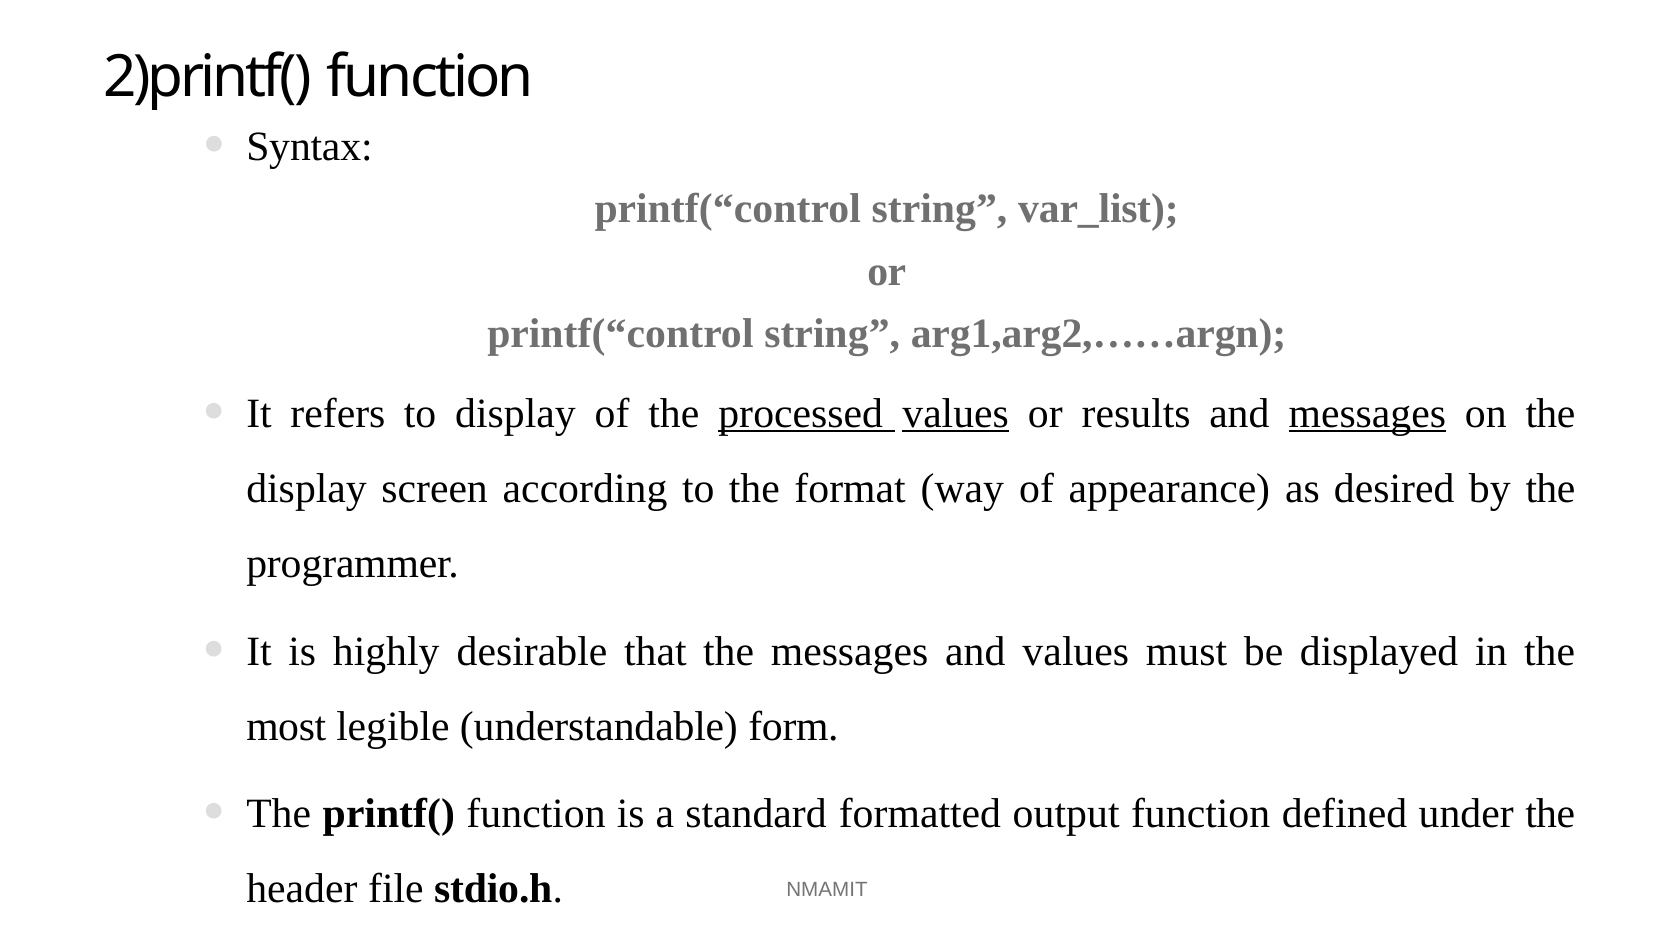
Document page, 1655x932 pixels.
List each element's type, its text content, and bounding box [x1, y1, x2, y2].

title 2)printf() function [101, 0, 1528, 151]
text_box Syntax: printf(“control string”, var_list); or printf(“control string”, arg1,arg2,……argn); It refers to display of the processed values or results and messages on the display screen according to the format (way of appearance) as desired by the programmer. It is highly desirable that the messages and values must be displayed in the most legible (understandable) form. The printf() function is a standard formatted output function defined under the header file stdio.h. [197, 104, 1576, 911]
footer NMAMIT [547, 863, 1107, 913]
